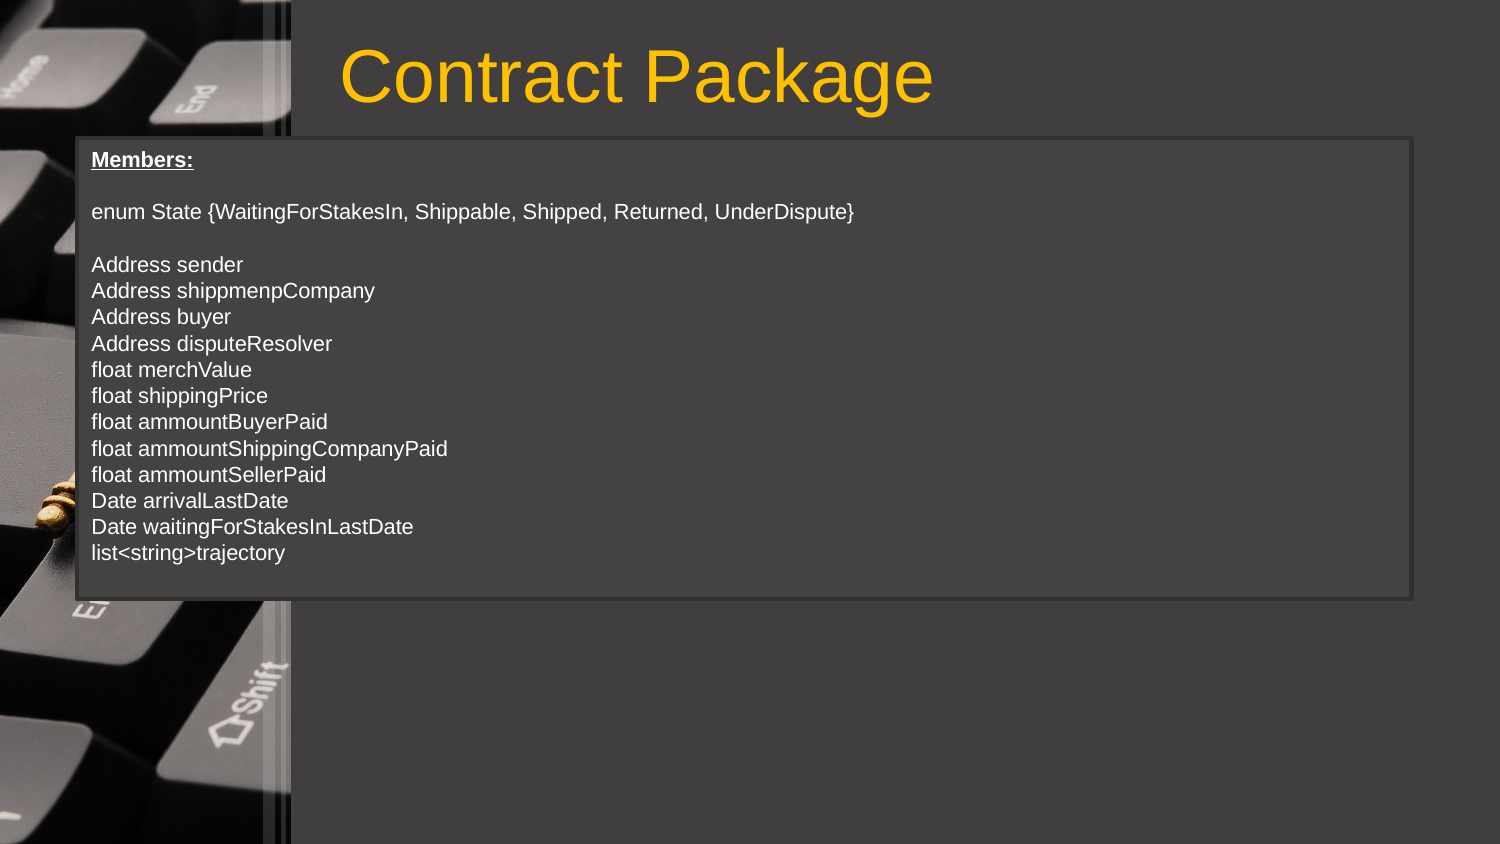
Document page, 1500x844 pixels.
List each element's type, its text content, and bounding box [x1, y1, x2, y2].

list Contract Package [324, 25, 1471, 120]
text_box Members: enum State {WaitingForStakesIn, Shippable, Shipped, Returned, UnderDispute} Address sender Address shippmenpCompany Address buyer Address disputeResolver float merchValue float shippingPrice float ammountBuyerPaid float ammountShippingCompanyPaid float ammountSellerPaid Date arrivalLastDate Date waitingForStakesInLastDate list<string>trajectory [75, 136, 1414, 601]
picture [0, 0, 1500, 844]
